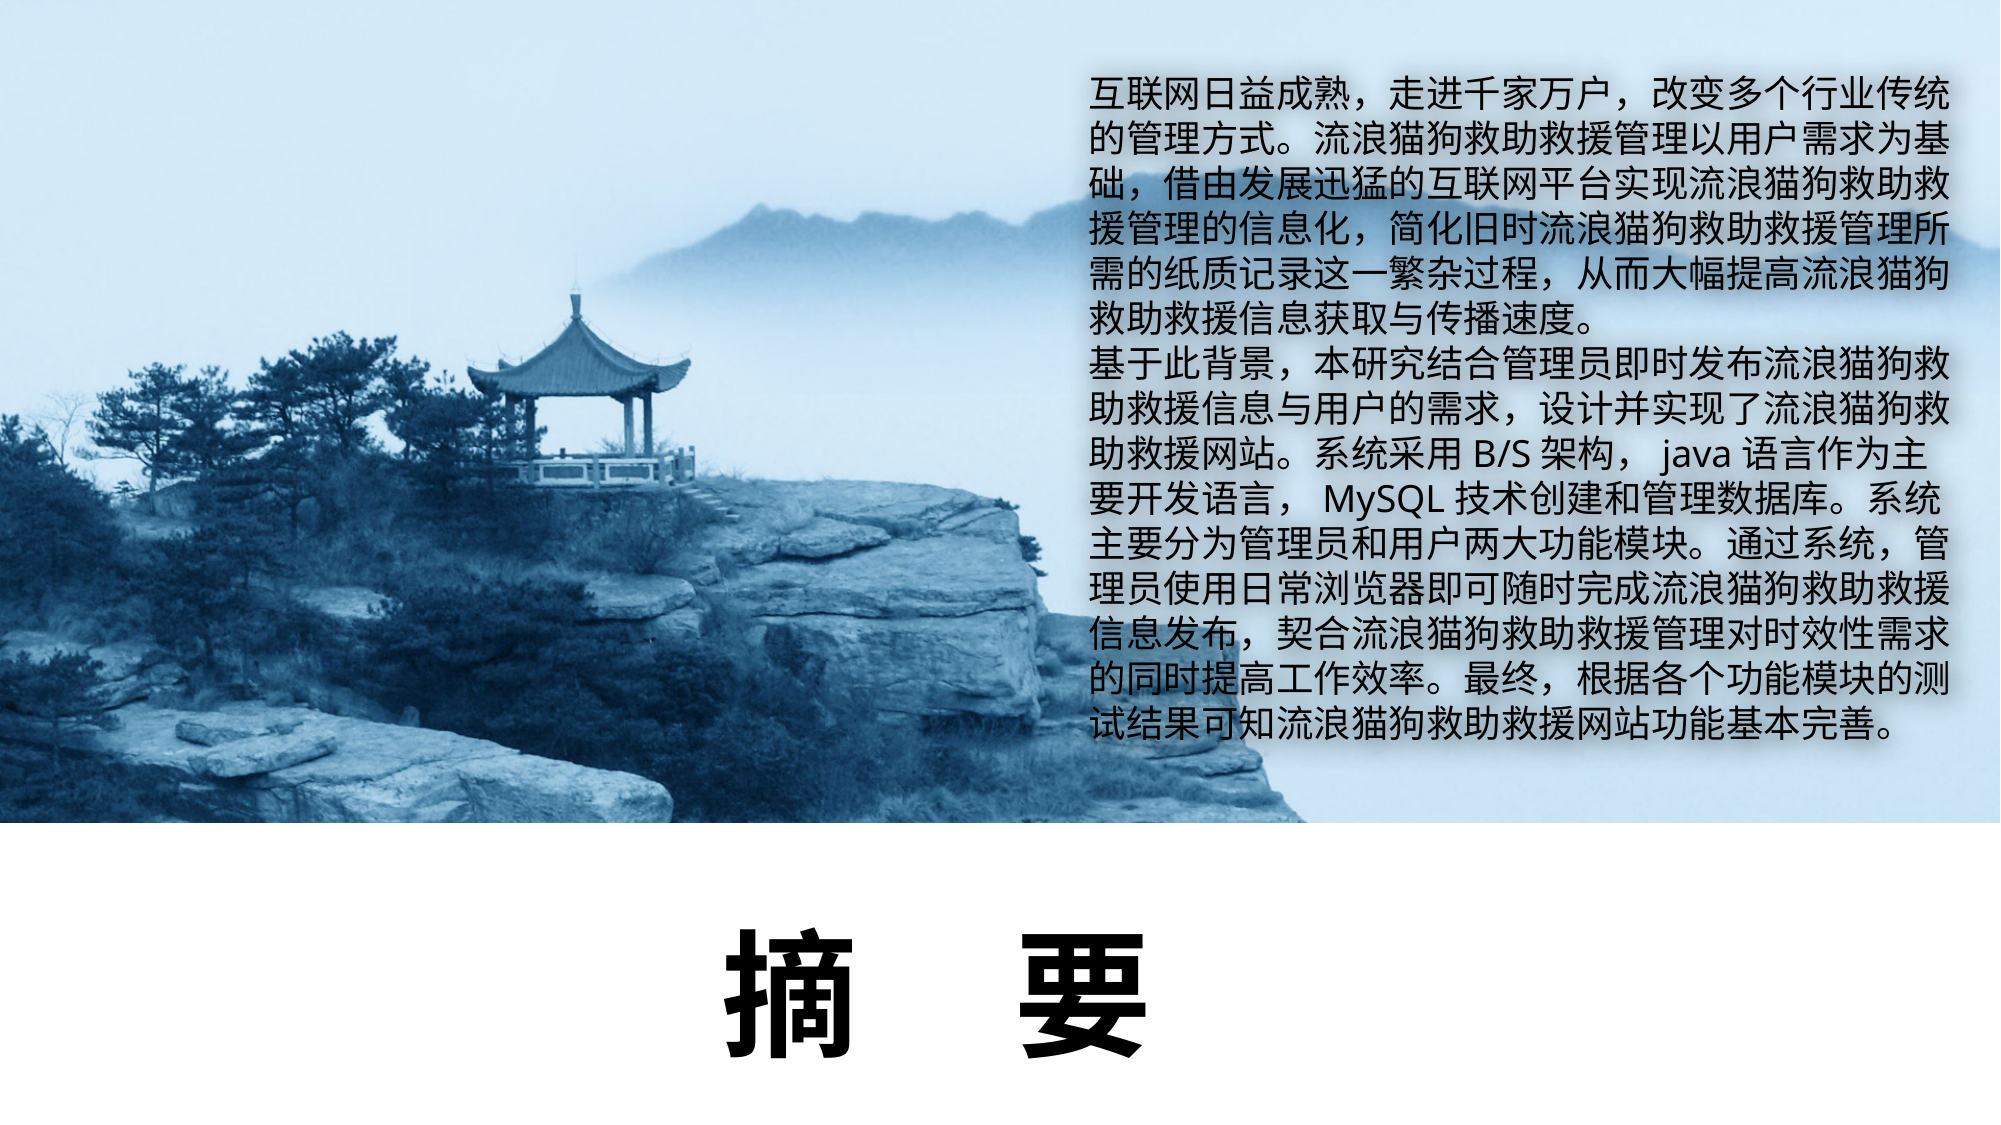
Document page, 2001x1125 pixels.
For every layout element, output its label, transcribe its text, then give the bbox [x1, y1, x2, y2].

picture [0, 0, 2000, 823]
text_box 摘 要 [706, 901, 1412, 1082]
